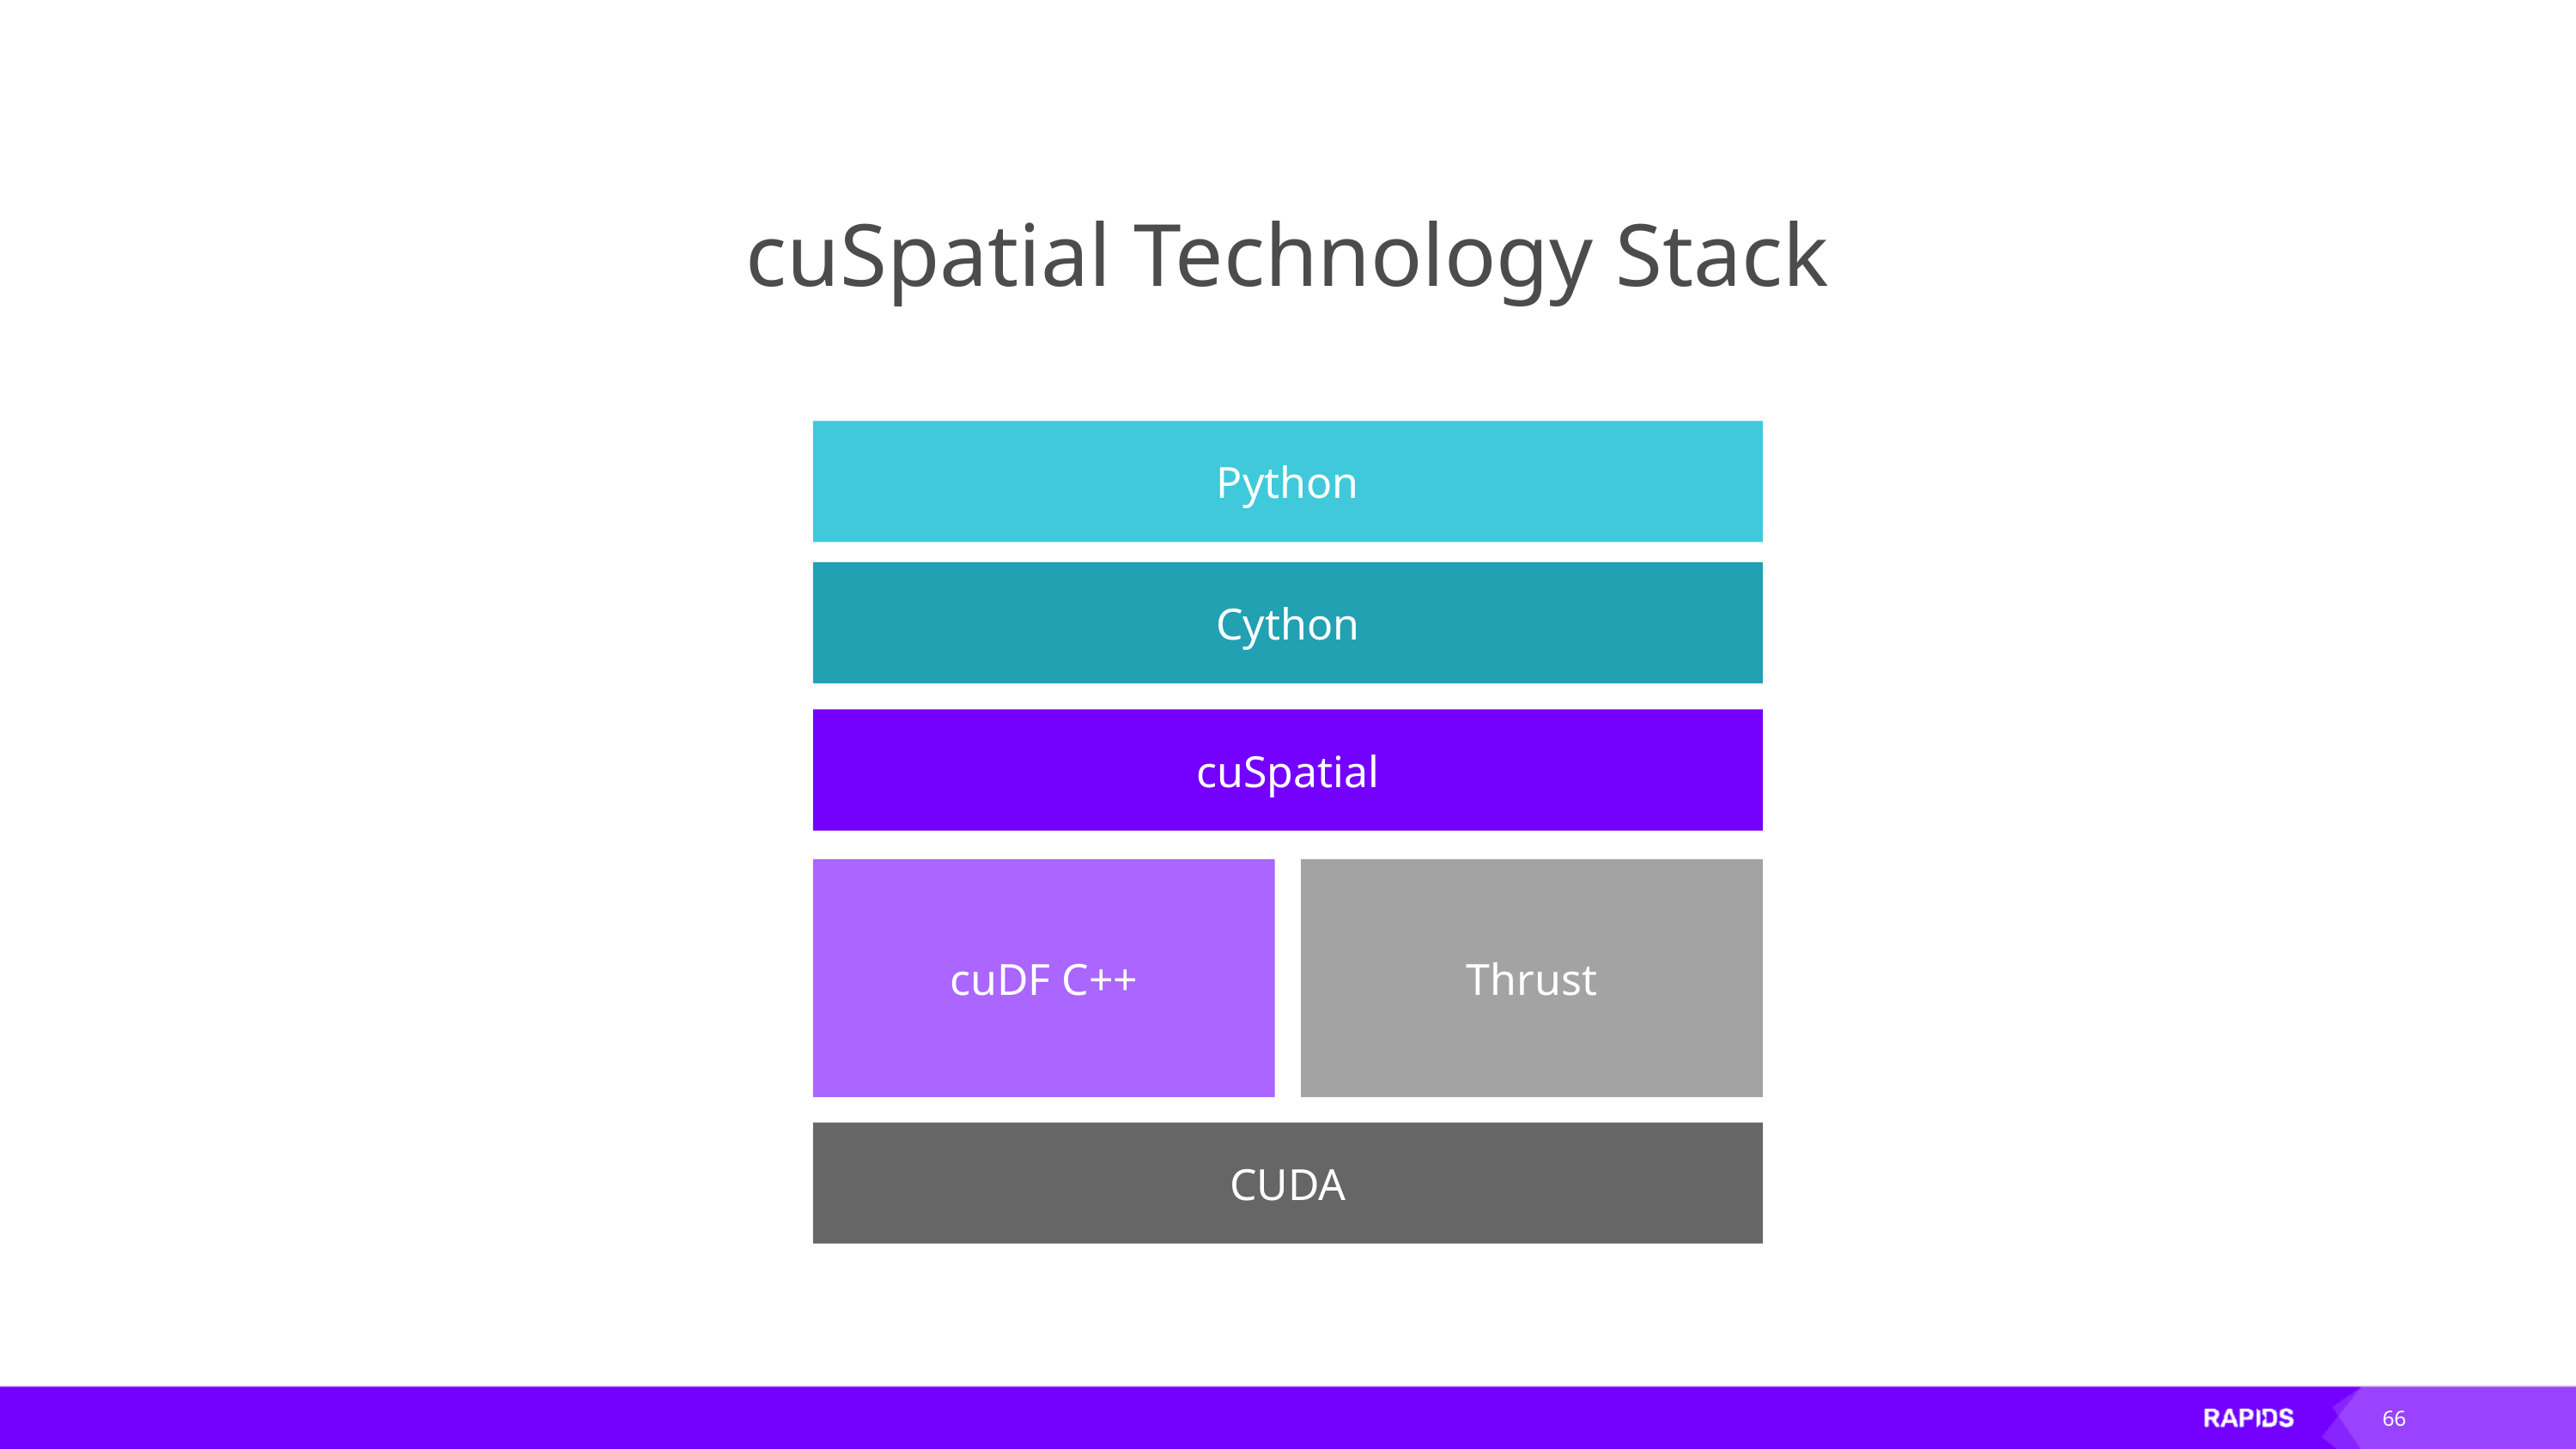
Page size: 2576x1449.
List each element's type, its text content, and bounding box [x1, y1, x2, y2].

text_box Python [812, 421, 1763, 543]
title cuSpatial Technology Stack [117, 173, 2459, 312]
picture [0, 0, 2576, 1449]
text_box Cython [812, 561, 1763, 684]
text_box CUDA [812, 1122, 1763, 1244]
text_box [812, 858, 1764, 1098]
text_box cuSpatial [812, 709, 1763, 831]
